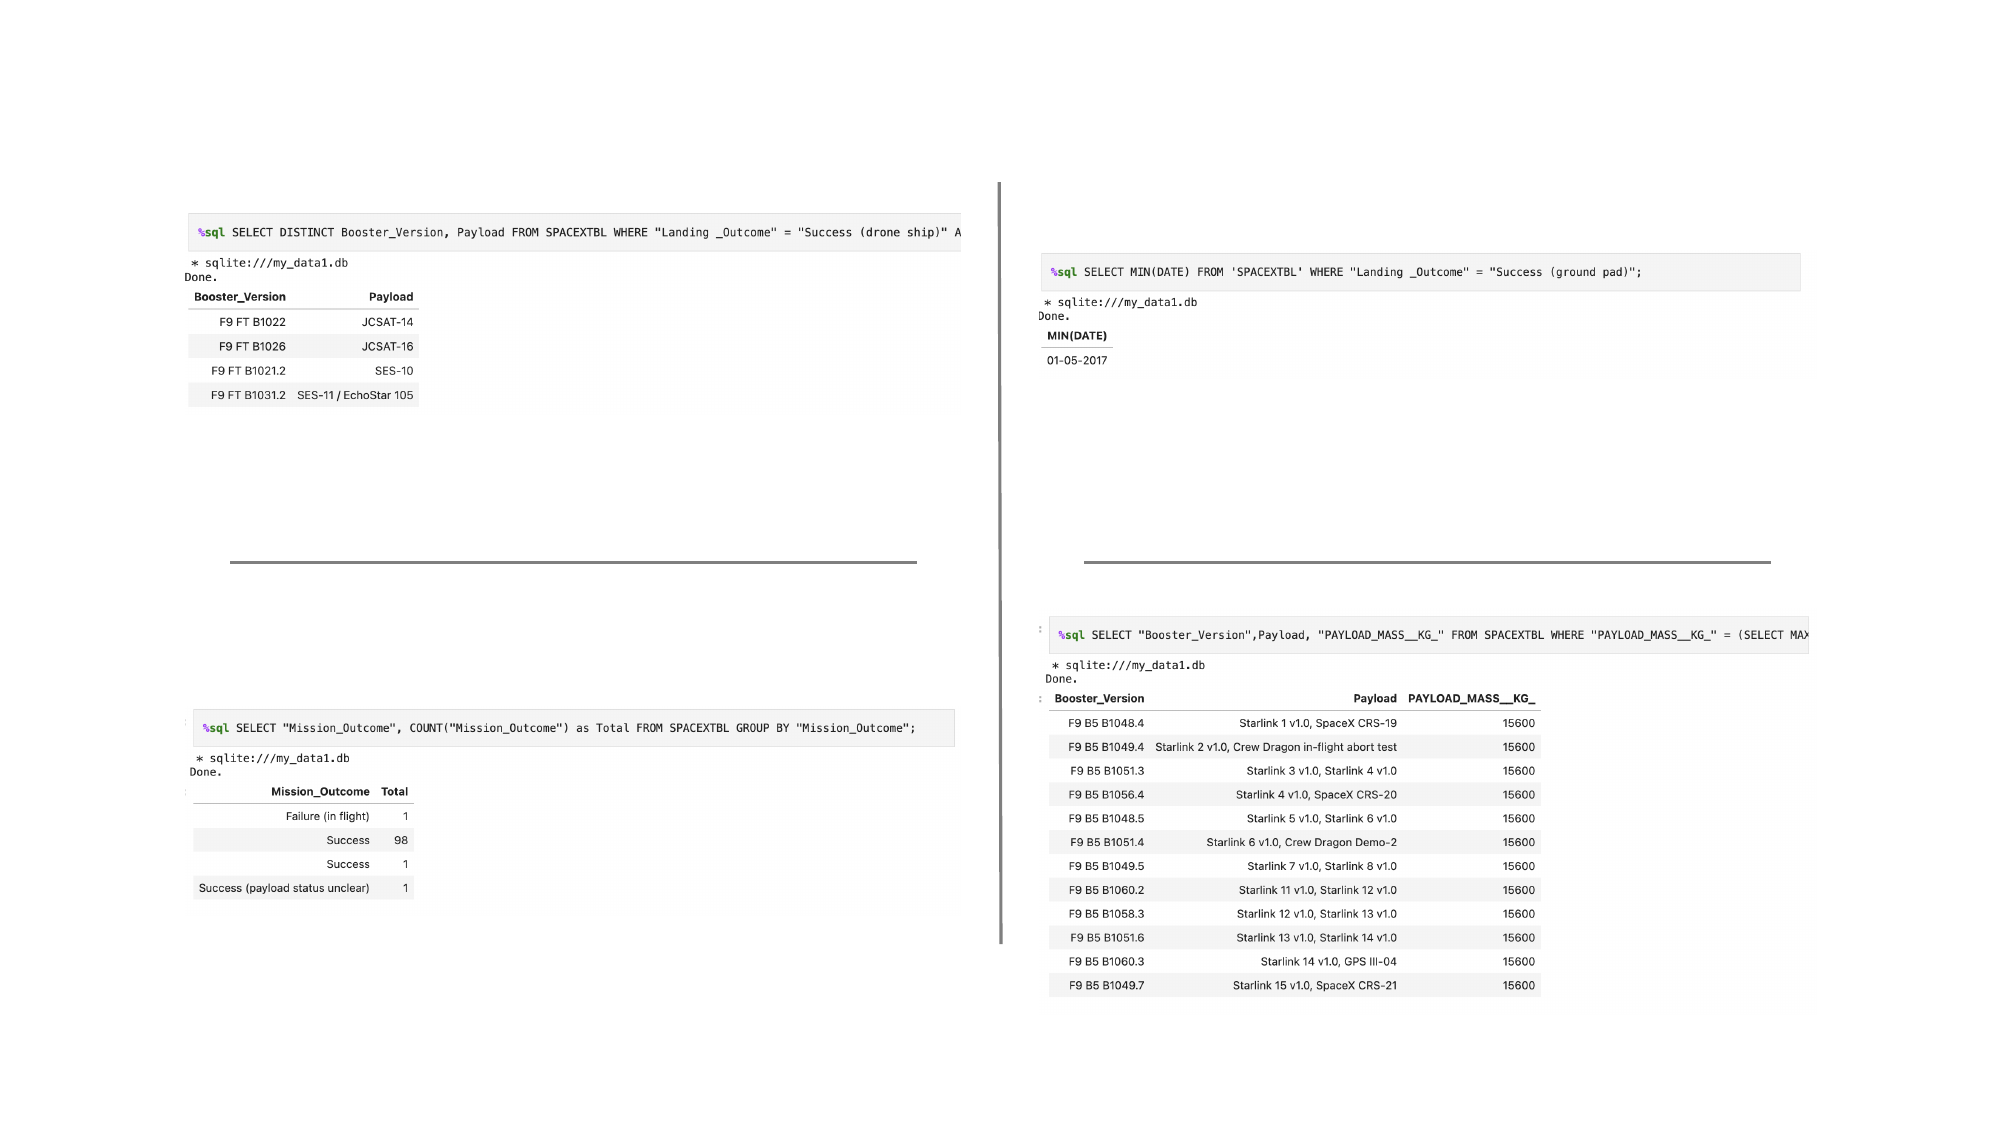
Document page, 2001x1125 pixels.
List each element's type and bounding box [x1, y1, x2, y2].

picture [1039, 250, 1817, 379]
picture [1039, 608, 1817, 1015]
picture [185, 706, 961, 916]
picture [185, 213, 961, 415]
